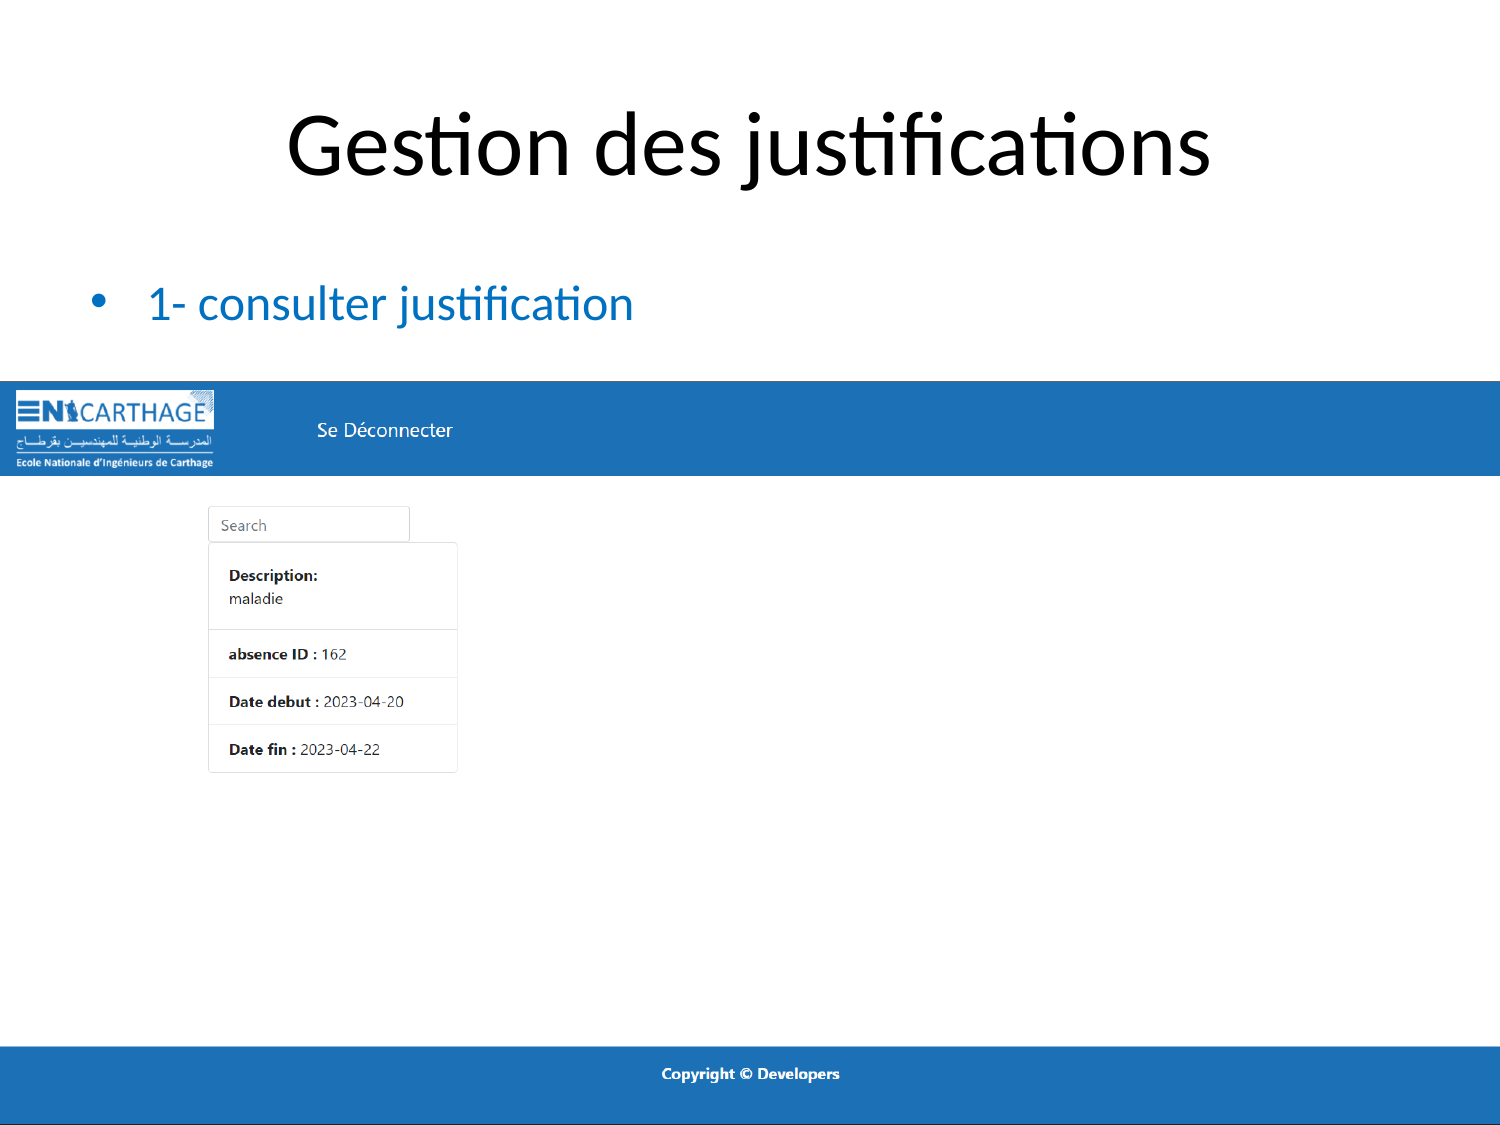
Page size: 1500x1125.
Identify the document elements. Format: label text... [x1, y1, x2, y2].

picture [0, 380, 1500, 1125]
title Gestion des justifications [75, 45, 1425, 233]
list 1- consulter justification [75, 262, 1425, 379]
